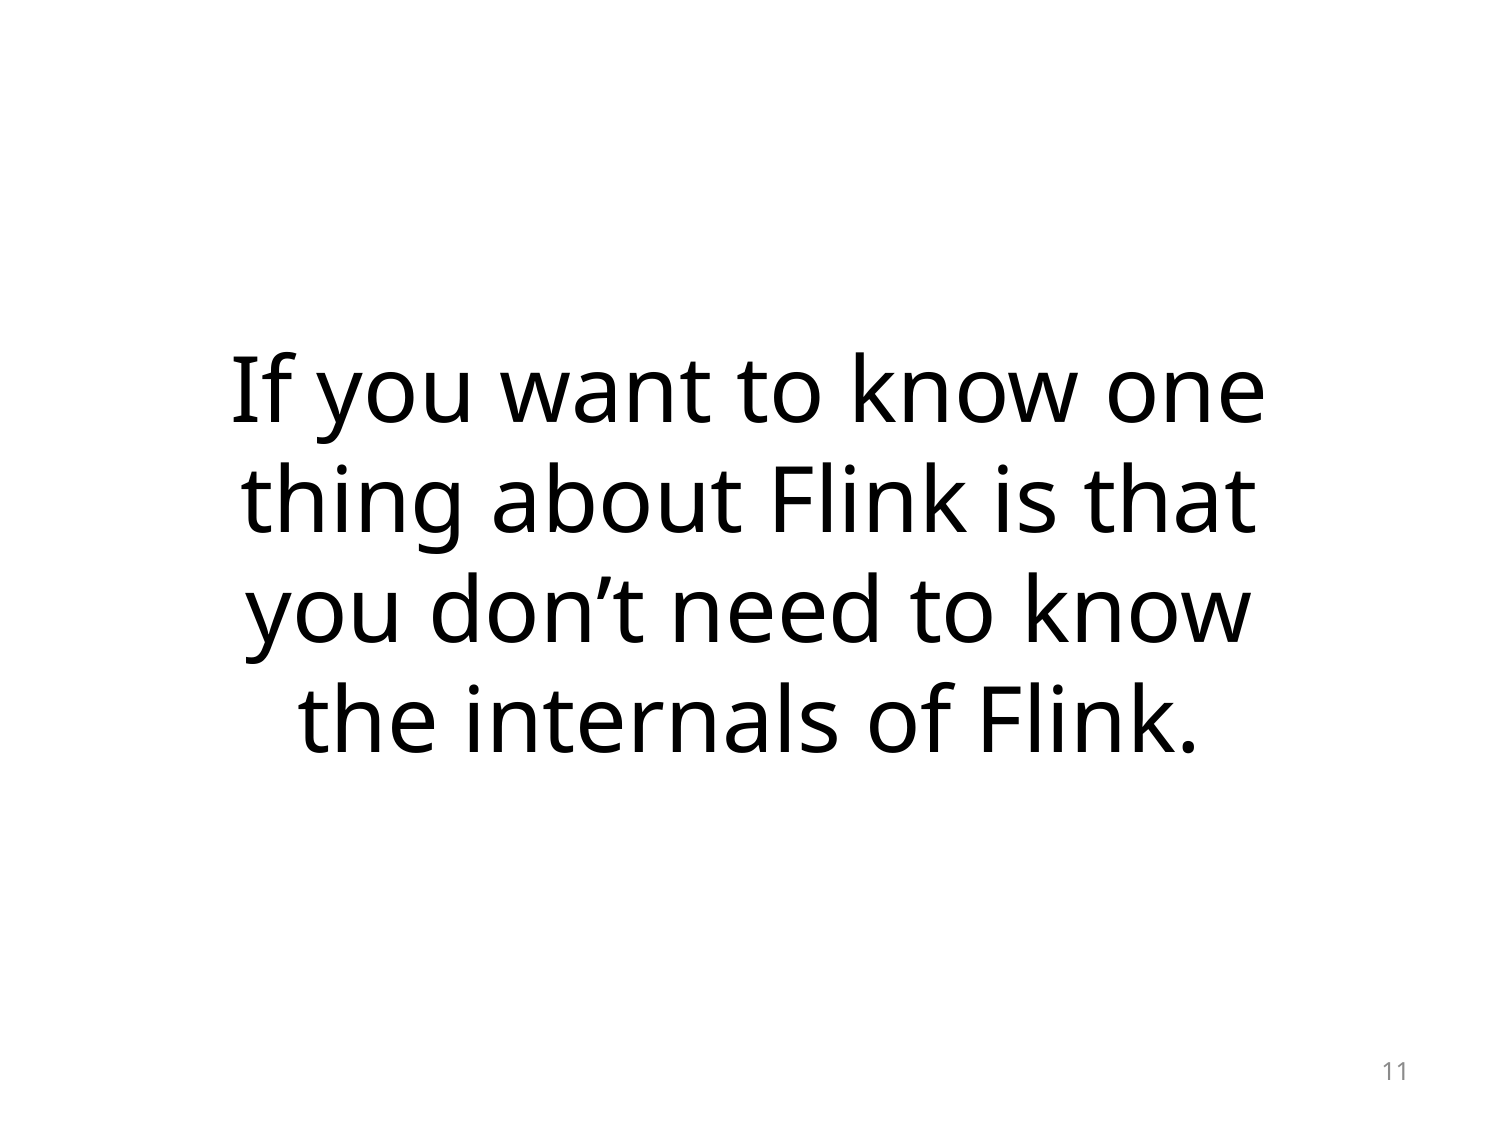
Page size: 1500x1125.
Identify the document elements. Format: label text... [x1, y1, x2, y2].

slide_number 11 [1074, 1042, 1425, 1103]
text_box If you want to know one thing about Flink is that you don’t need to know the internals of Flink. [205, 323, 1294, 803]
